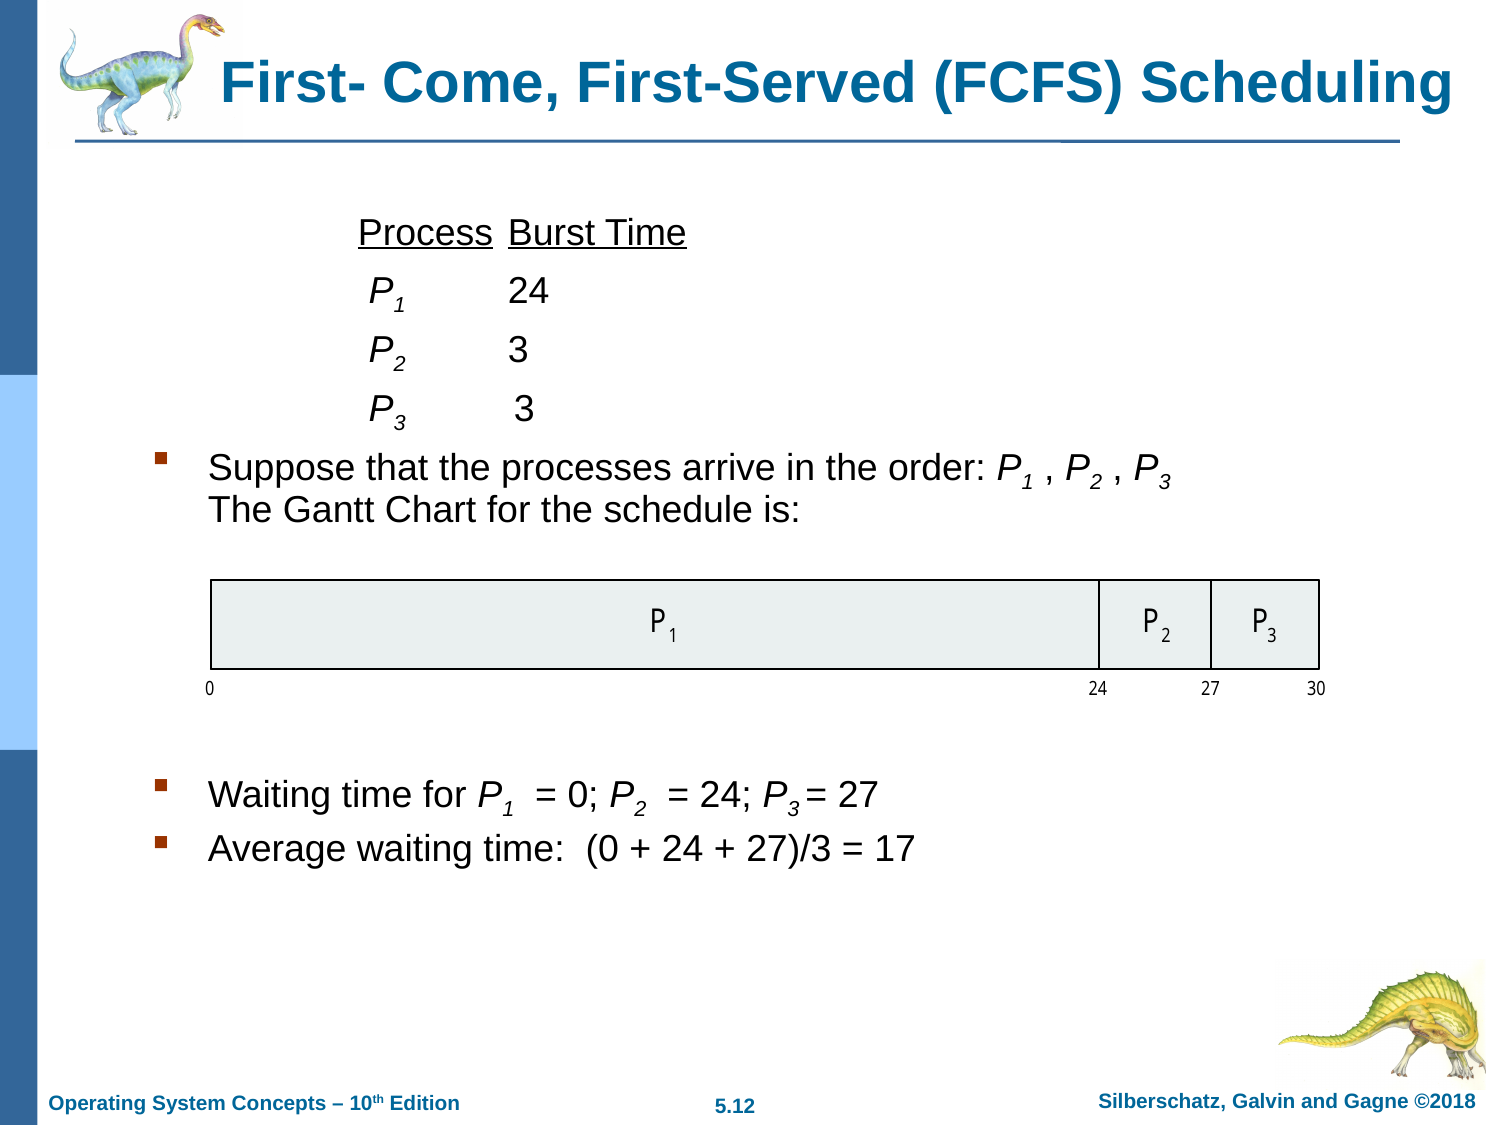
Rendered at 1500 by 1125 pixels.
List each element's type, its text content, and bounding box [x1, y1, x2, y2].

title First- Come, First-Served (FCFS) Scheduling [181, 47, 1494, 123]
picture [191, 570, 1334, 703]
picture [1275, 959, 1486, 1090]
list Process Burst Time P1 24 P2 3 P3 3 Suppose that the processes arrive in the order: P1 , P2 , P3 The Gantt Chart for the schedule is: Waiting time for P1 = 0; P2 = 24; P3 = 27 Average waiting time: (0 + 24 + 27)/3 = 17 [136, 205, 1378, 881]
picture [46, 0, 243, 149]
